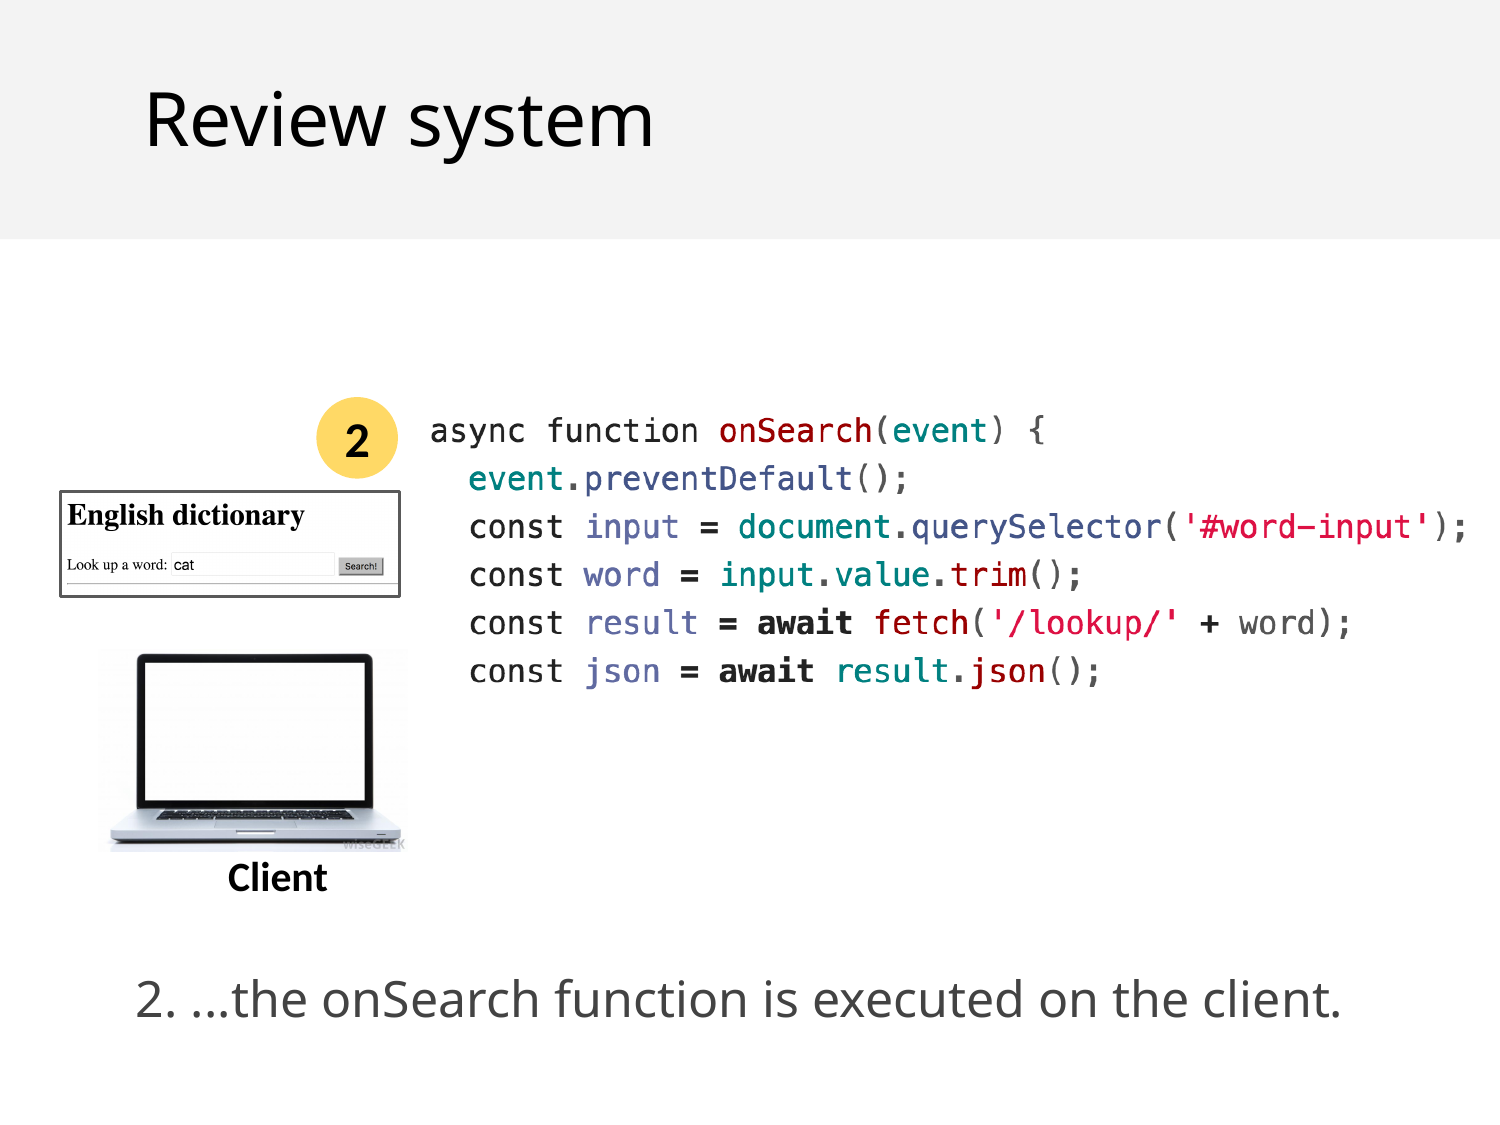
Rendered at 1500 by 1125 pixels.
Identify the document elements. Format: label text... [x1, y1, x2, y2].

text_box Review system [128, 56, 1372, 183]
picture [420, 411, 1481, 714]
text_box 2. ...the onSearch function is executed on the client. [121, 943, 1442, 1104]
picture [61, 492, 399, 596]
text_box Client [155, 861, 401, 932]
text_box 2 [316, 397, 398, 479]
picture [98, 649, 409, 853]
